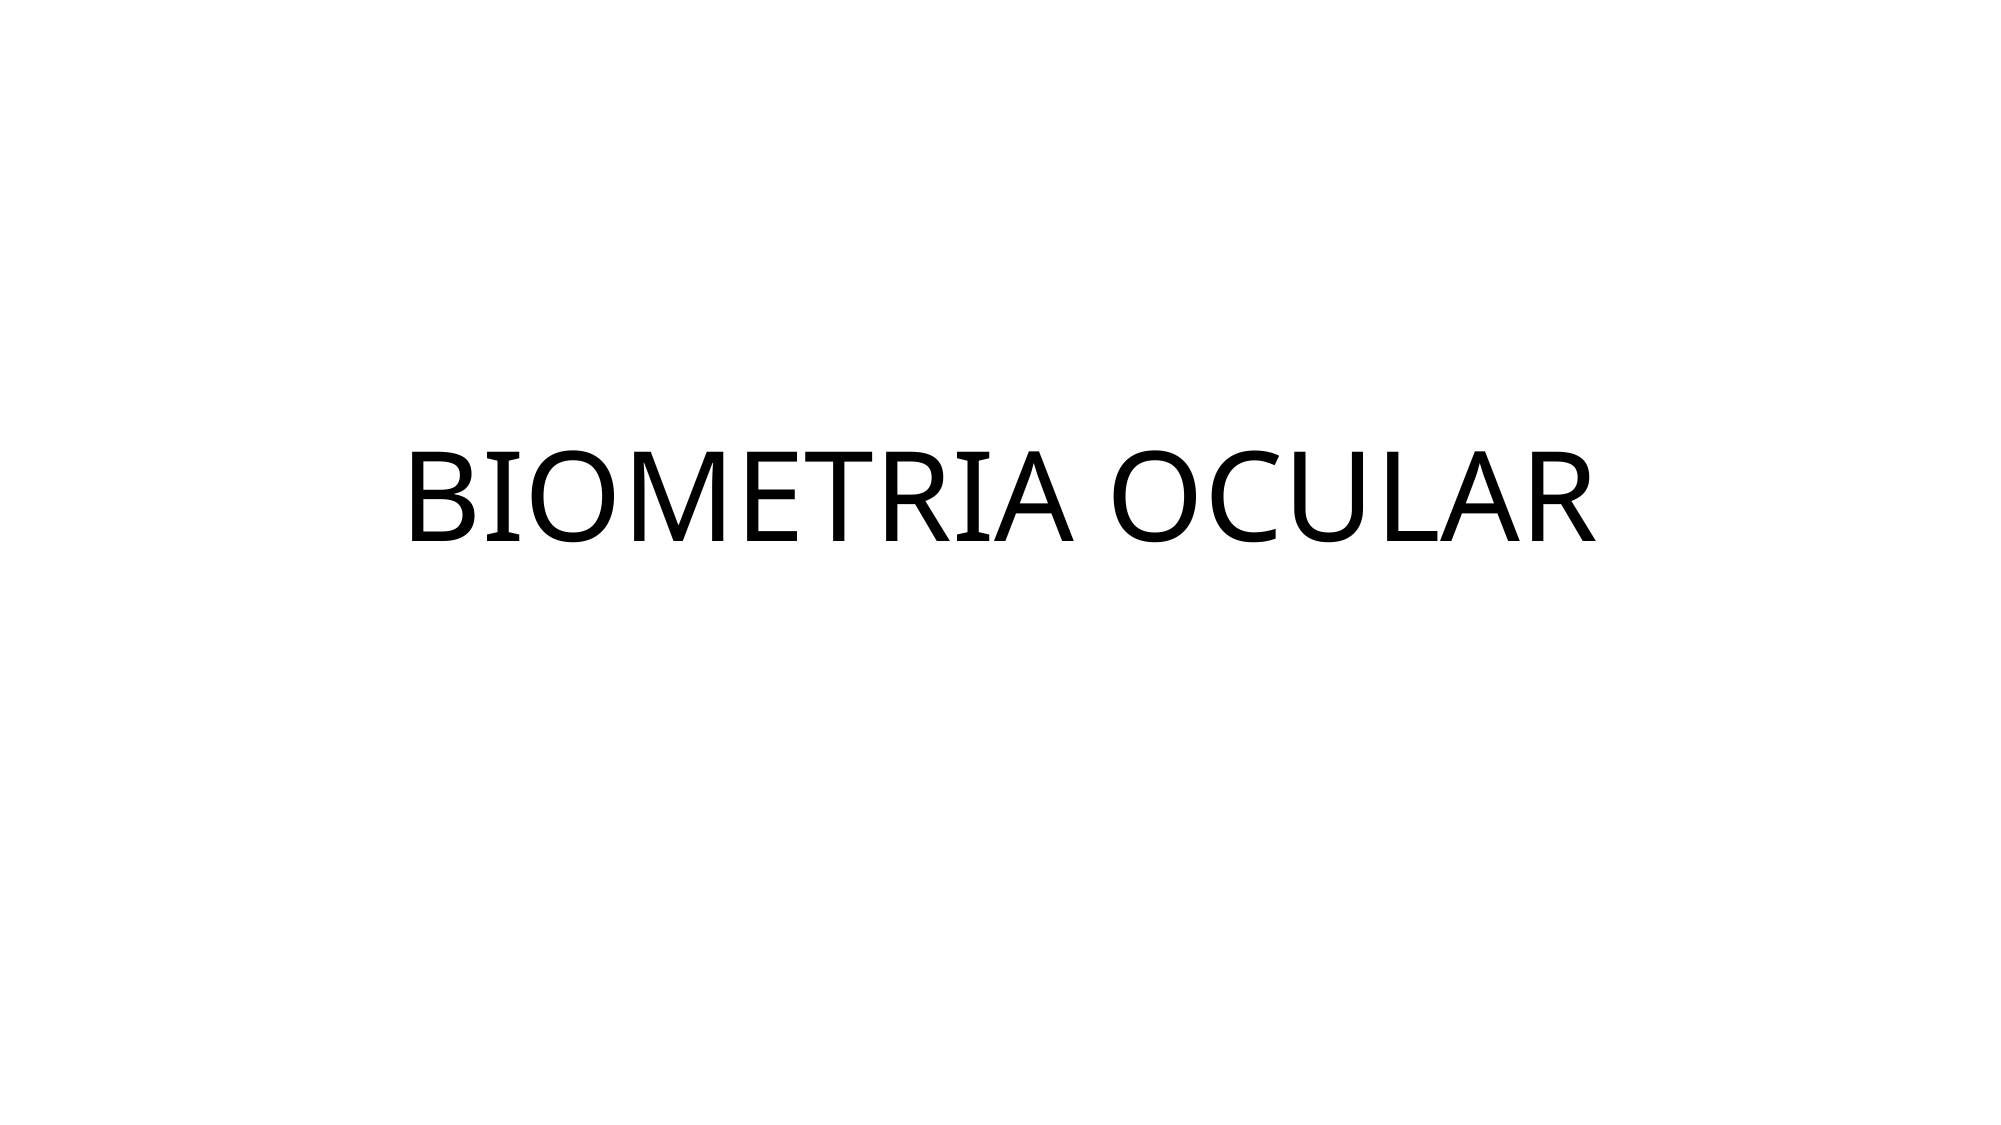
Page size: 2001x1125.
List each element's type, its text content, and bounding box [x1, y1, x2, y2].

title BIOMETRIA OCULAR [249, 184, 1750, 576]
